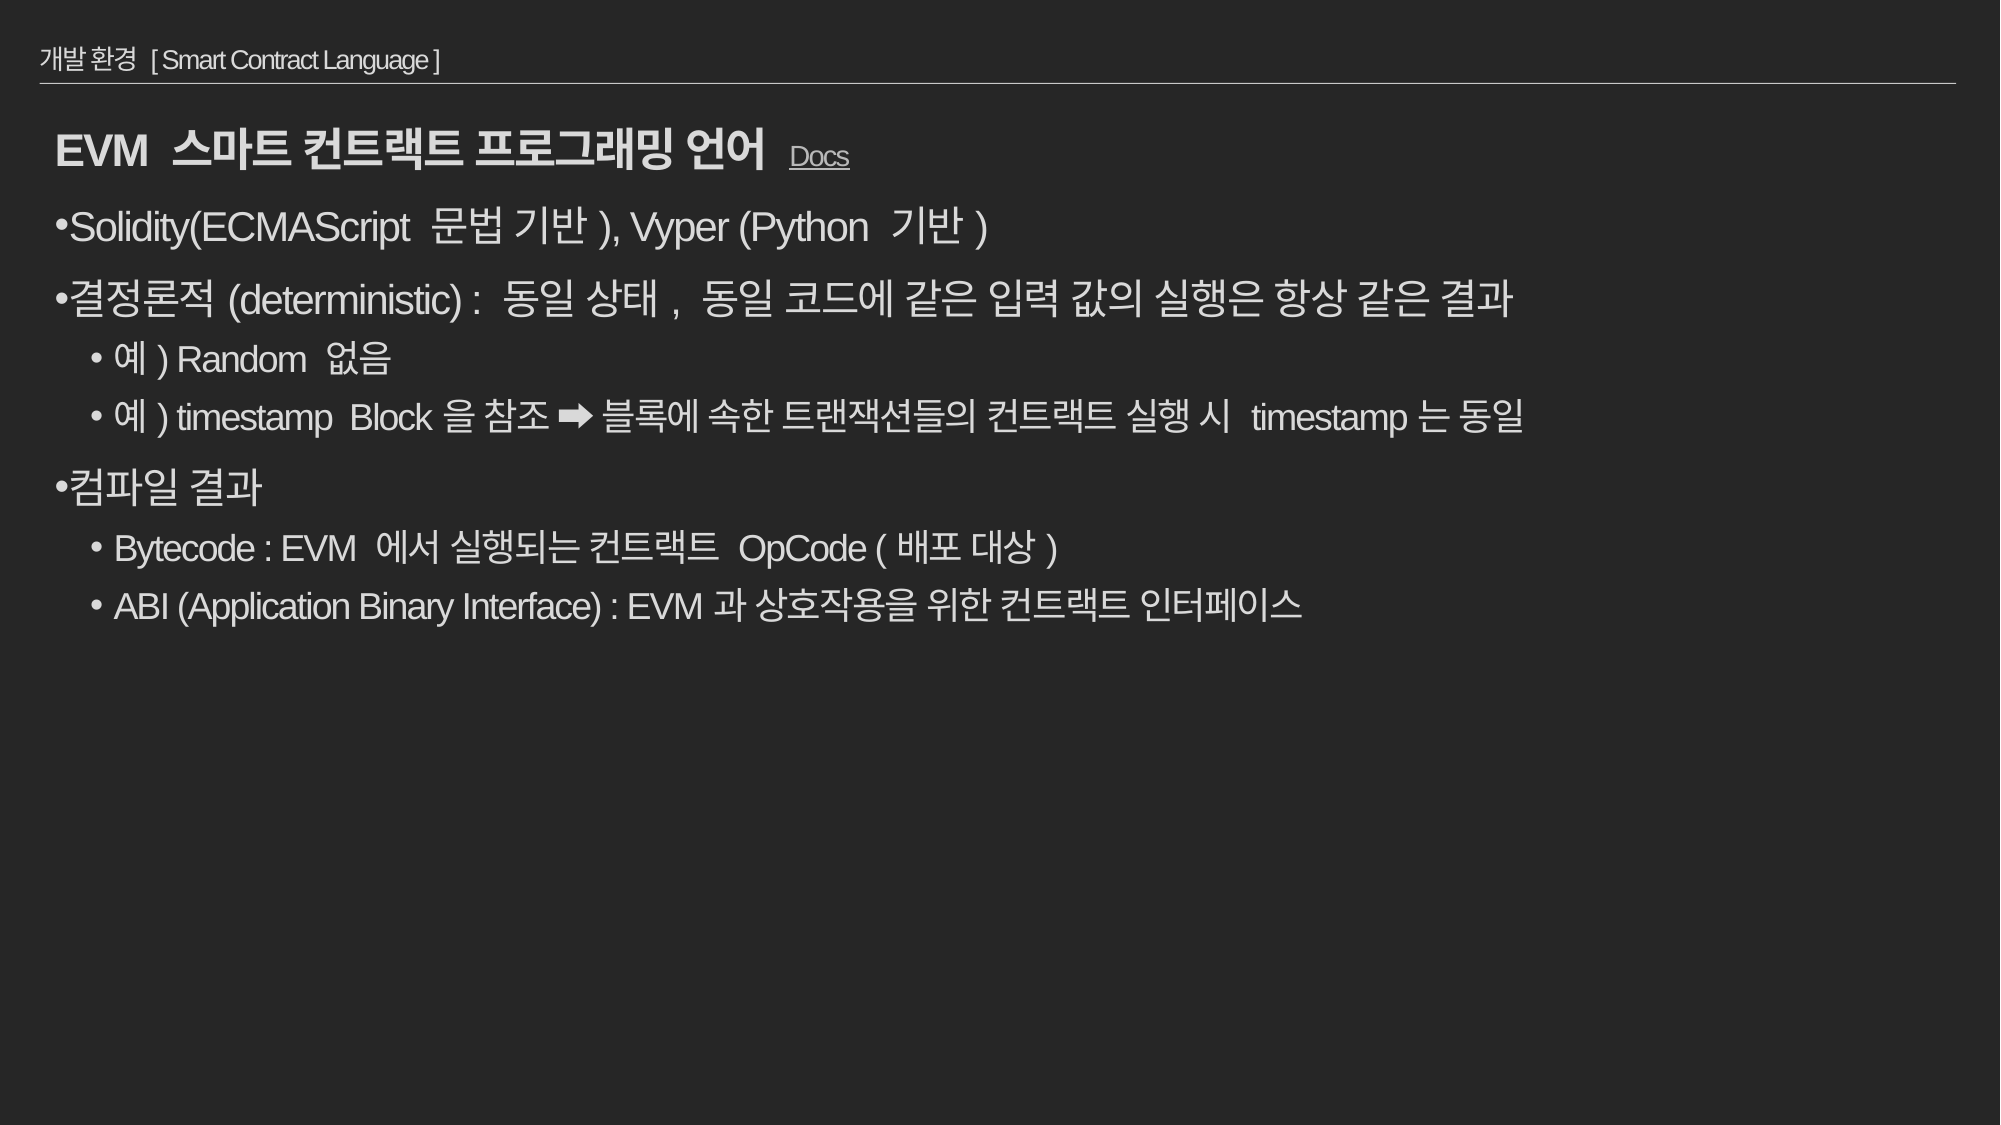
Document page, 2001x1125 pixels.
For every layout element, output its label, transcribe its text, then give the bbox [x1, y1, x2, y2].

title 개발 환경 [ Smart Contract Language ] [39, 31, 1961, 84]
list EVM 스마트 컨트랙트 프로그래밍 언어 Docs Solidity(ECMAScript 문법 기반), Vyper (Python 기반) 결정론적(deterministic) : 동일 상태, 동일 코드에 같은 입력 값의 실행은 항상 같은 결과 예) Random 없음 예) timestamp Block을 참조 ➡ 블록에 속한 트랜잭션들의 컨트랙트 실행 시 timestamp는 동일 컴파일 결과 Bytecode : EVM 에서 실행되는 컨트랙트 OpCode (배포 대상) ABI (Application Binary Interface) : EVM과 상호작용을 위한 컨트랙트 인터페이스 [39, 110, 1957, 1094]
